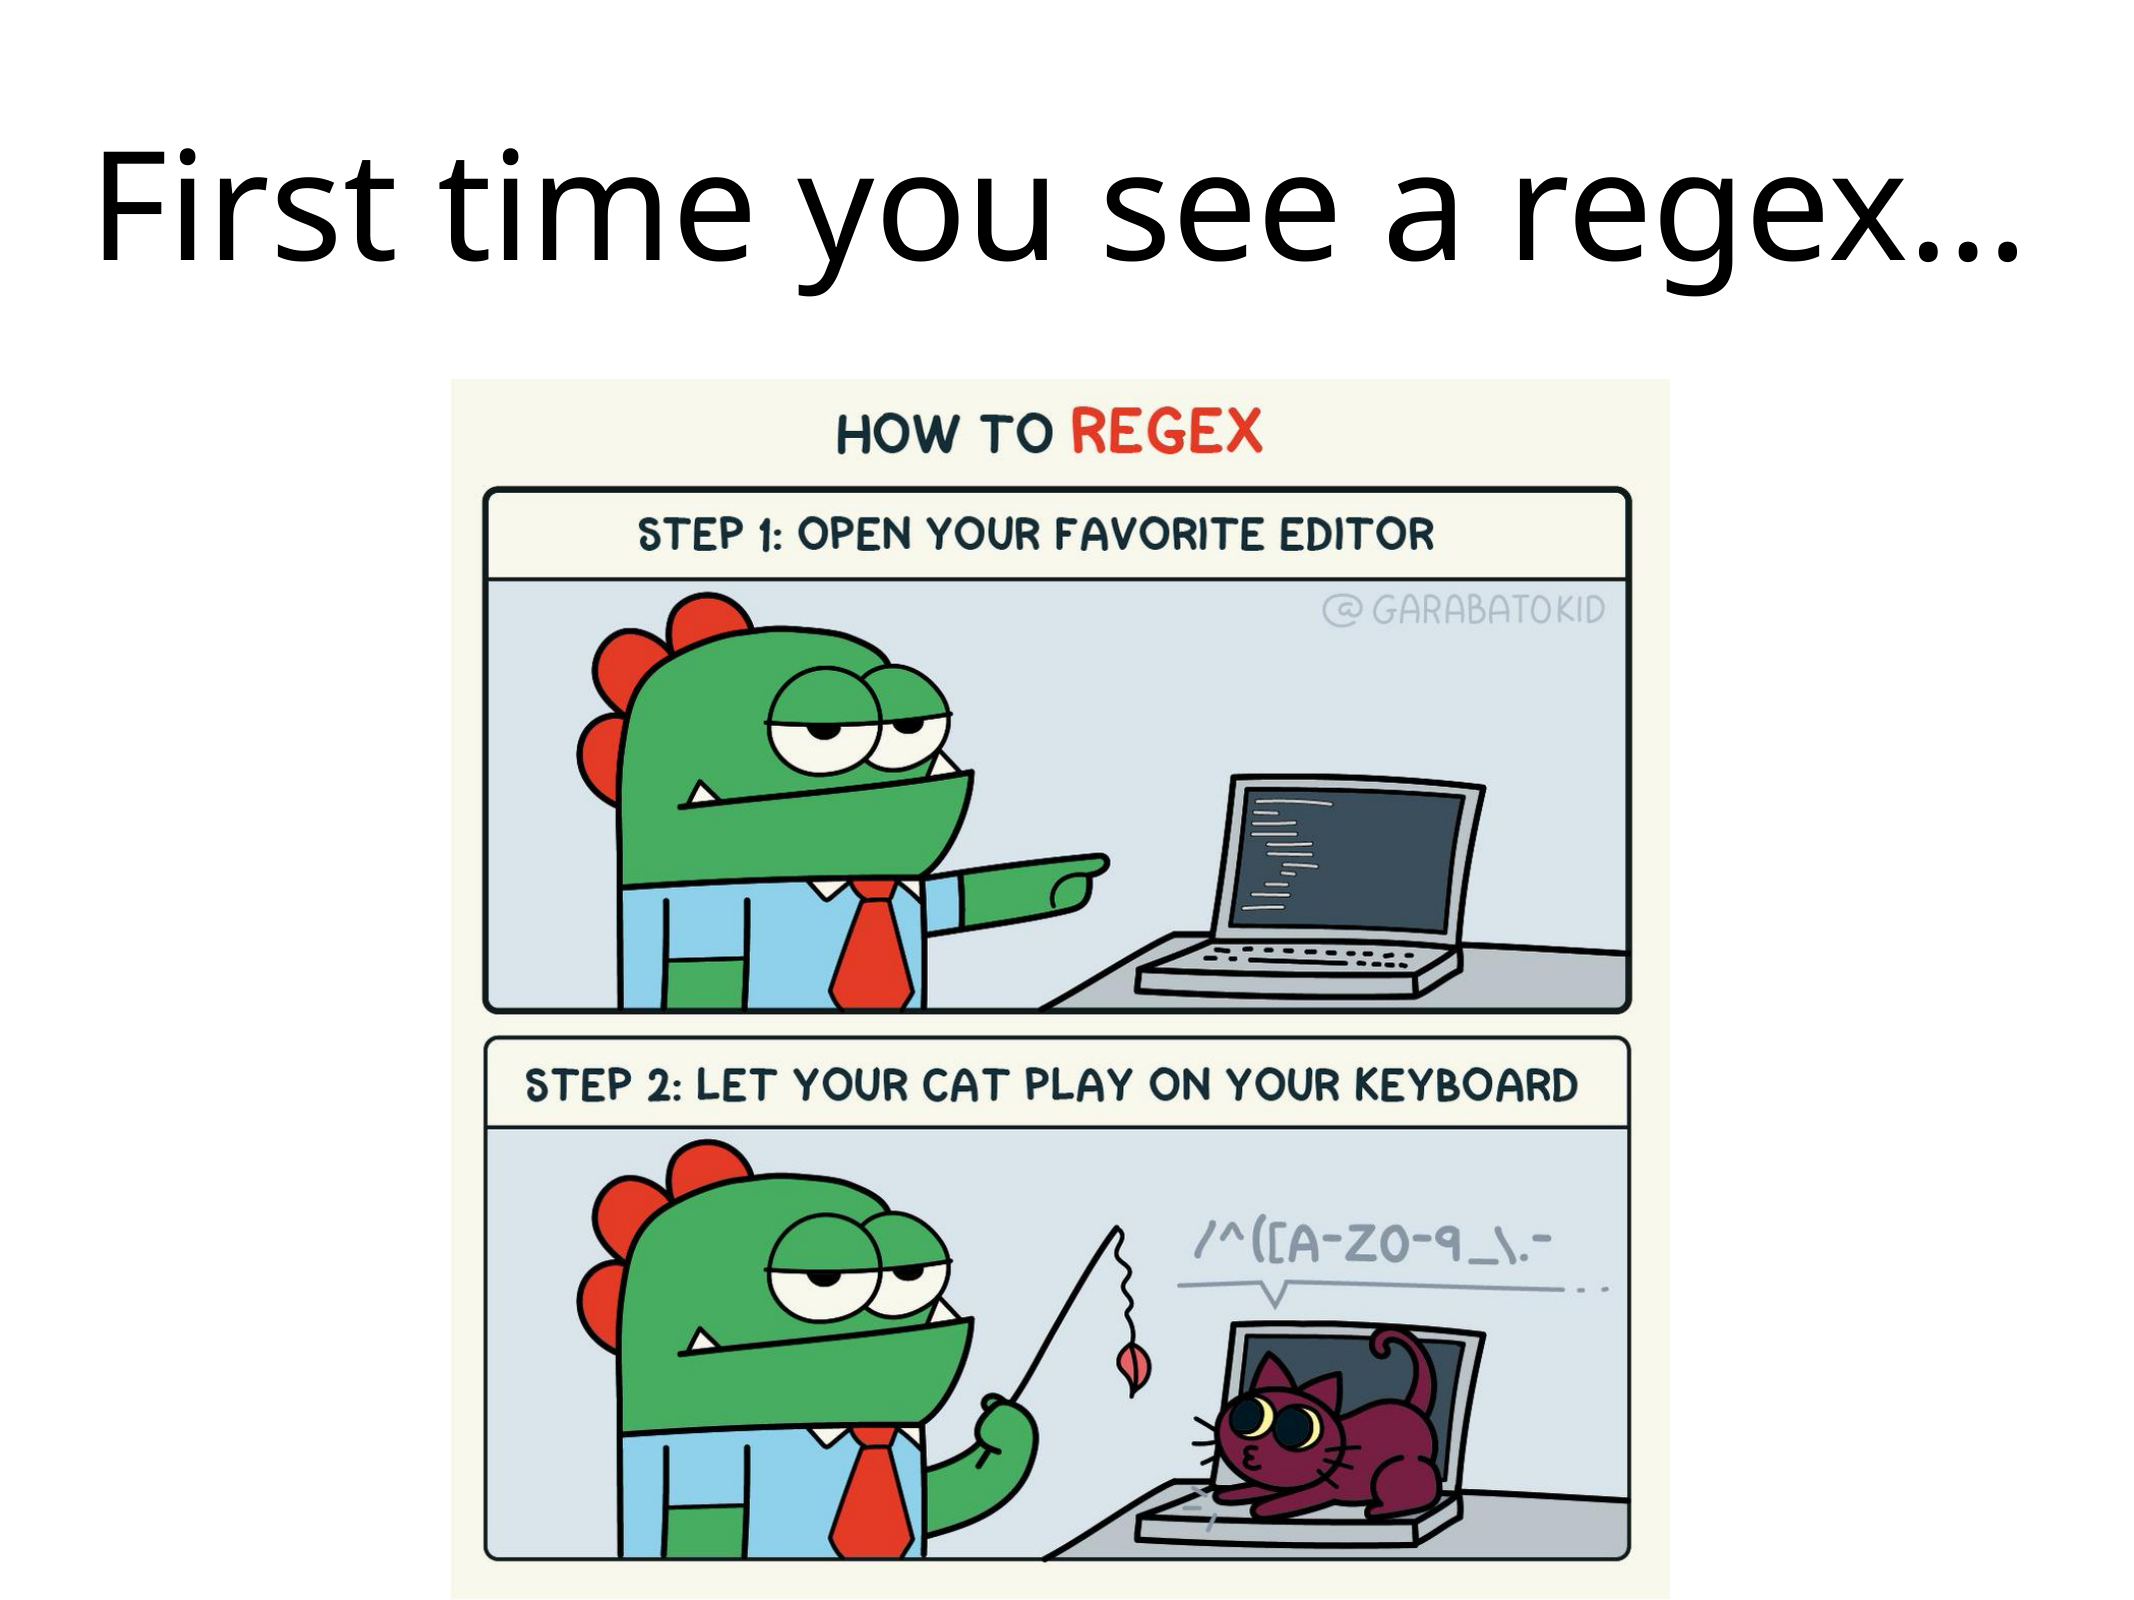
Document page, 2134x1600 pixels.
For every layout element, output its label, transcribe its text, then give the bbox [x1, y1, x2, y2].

picture [449, 379, 1671, 1600]
title First time you see a regex… [29, 22, 2091, 378]
